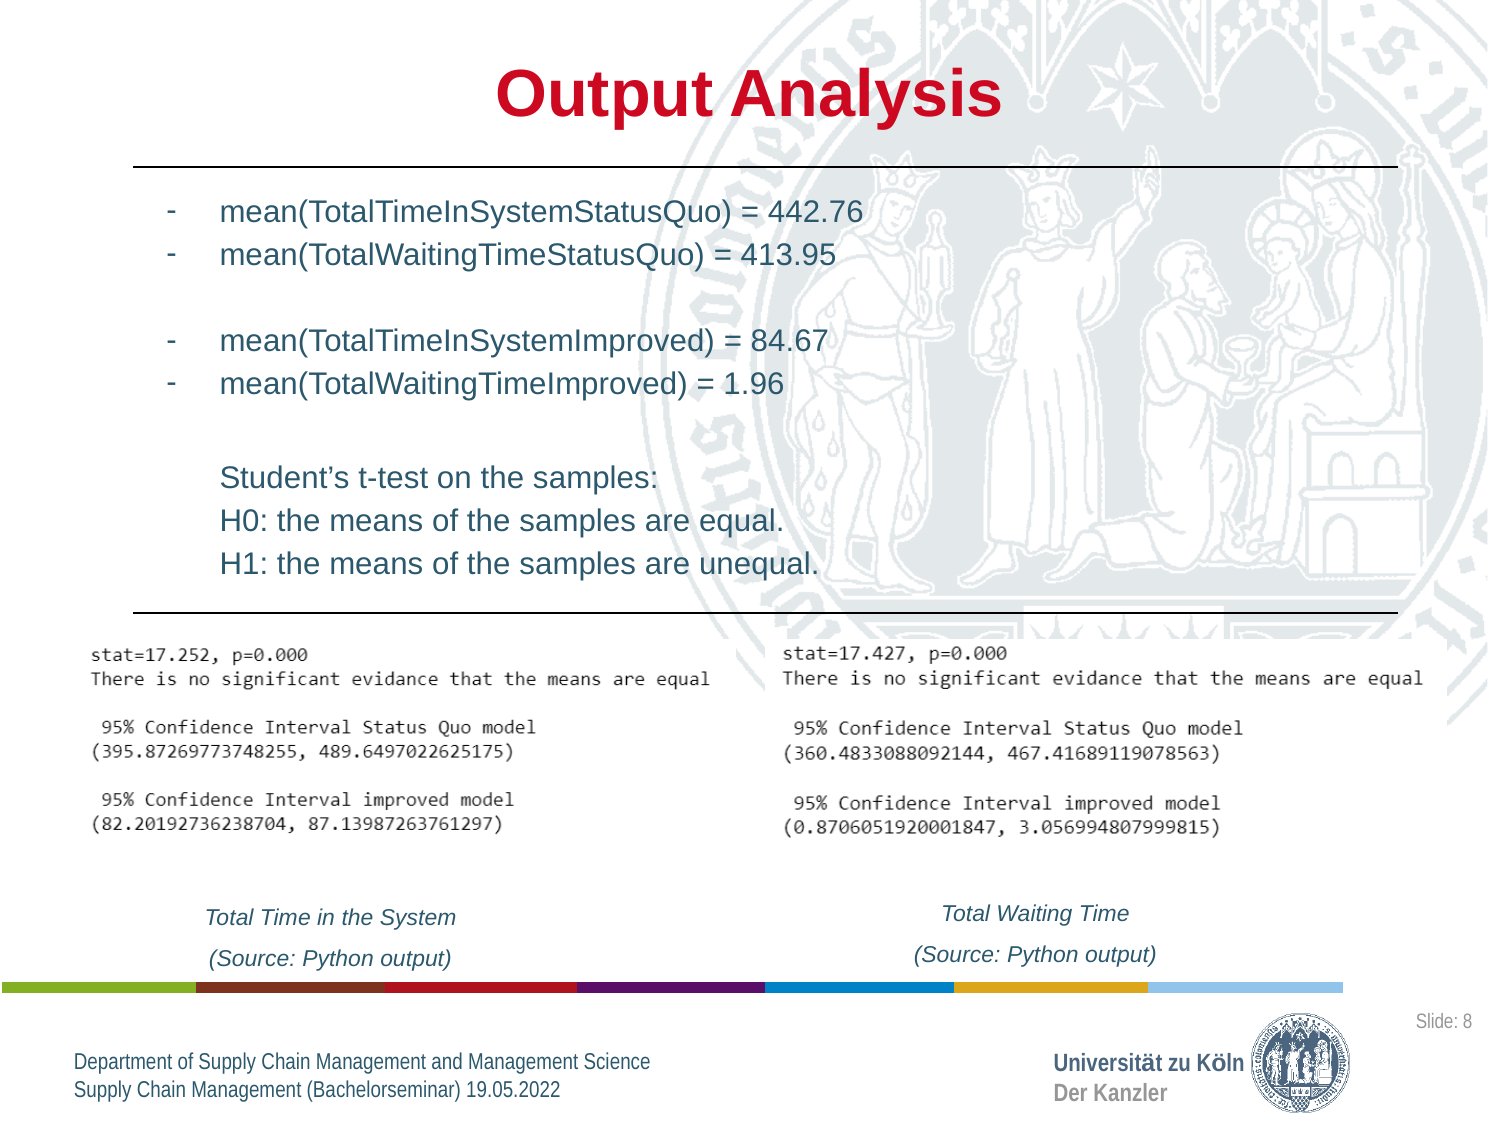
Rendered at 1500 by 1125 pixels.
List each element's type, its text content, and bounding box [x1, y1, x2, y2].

picture [637, 0, 1488, 852]
picture [78, 638, 736, 852]
text_box Total Waiting Time (Source: Python output) [704, 877, 1291, 996]
slide_number Slide: 8 [1362, 999, 1488, 1038]
text_box mean(TotalTimeInSystemStatusQuo) = 442.76 mean(TotalWaitingTimeStatusQuo) = 413.95 mean(TotalTimeInSystemImproved) = 84.67 mean(TotalWaitingTimeImproved) = 1.96 Student’s t-test on the samples: H0: the means of the samples are equal. H1: the means of the samples are unequal. [129, 178, 1370, 946]
picture [1250, 1012, 1350, 1113]
footer Universität zu Köln Der Kanzler [1053, 1039, 1292, 1115]
text_box Department of Supply Chain Management and Management Science Supply Chain Management (Bachelorseminar) 19.05.2022 [59, 1039, 1058, 1111]
text_box Total Time in the System (Source: Python output) [0, 881, 587, 1000]
text_box Output Analysis [112, 42, 1388, 137]
